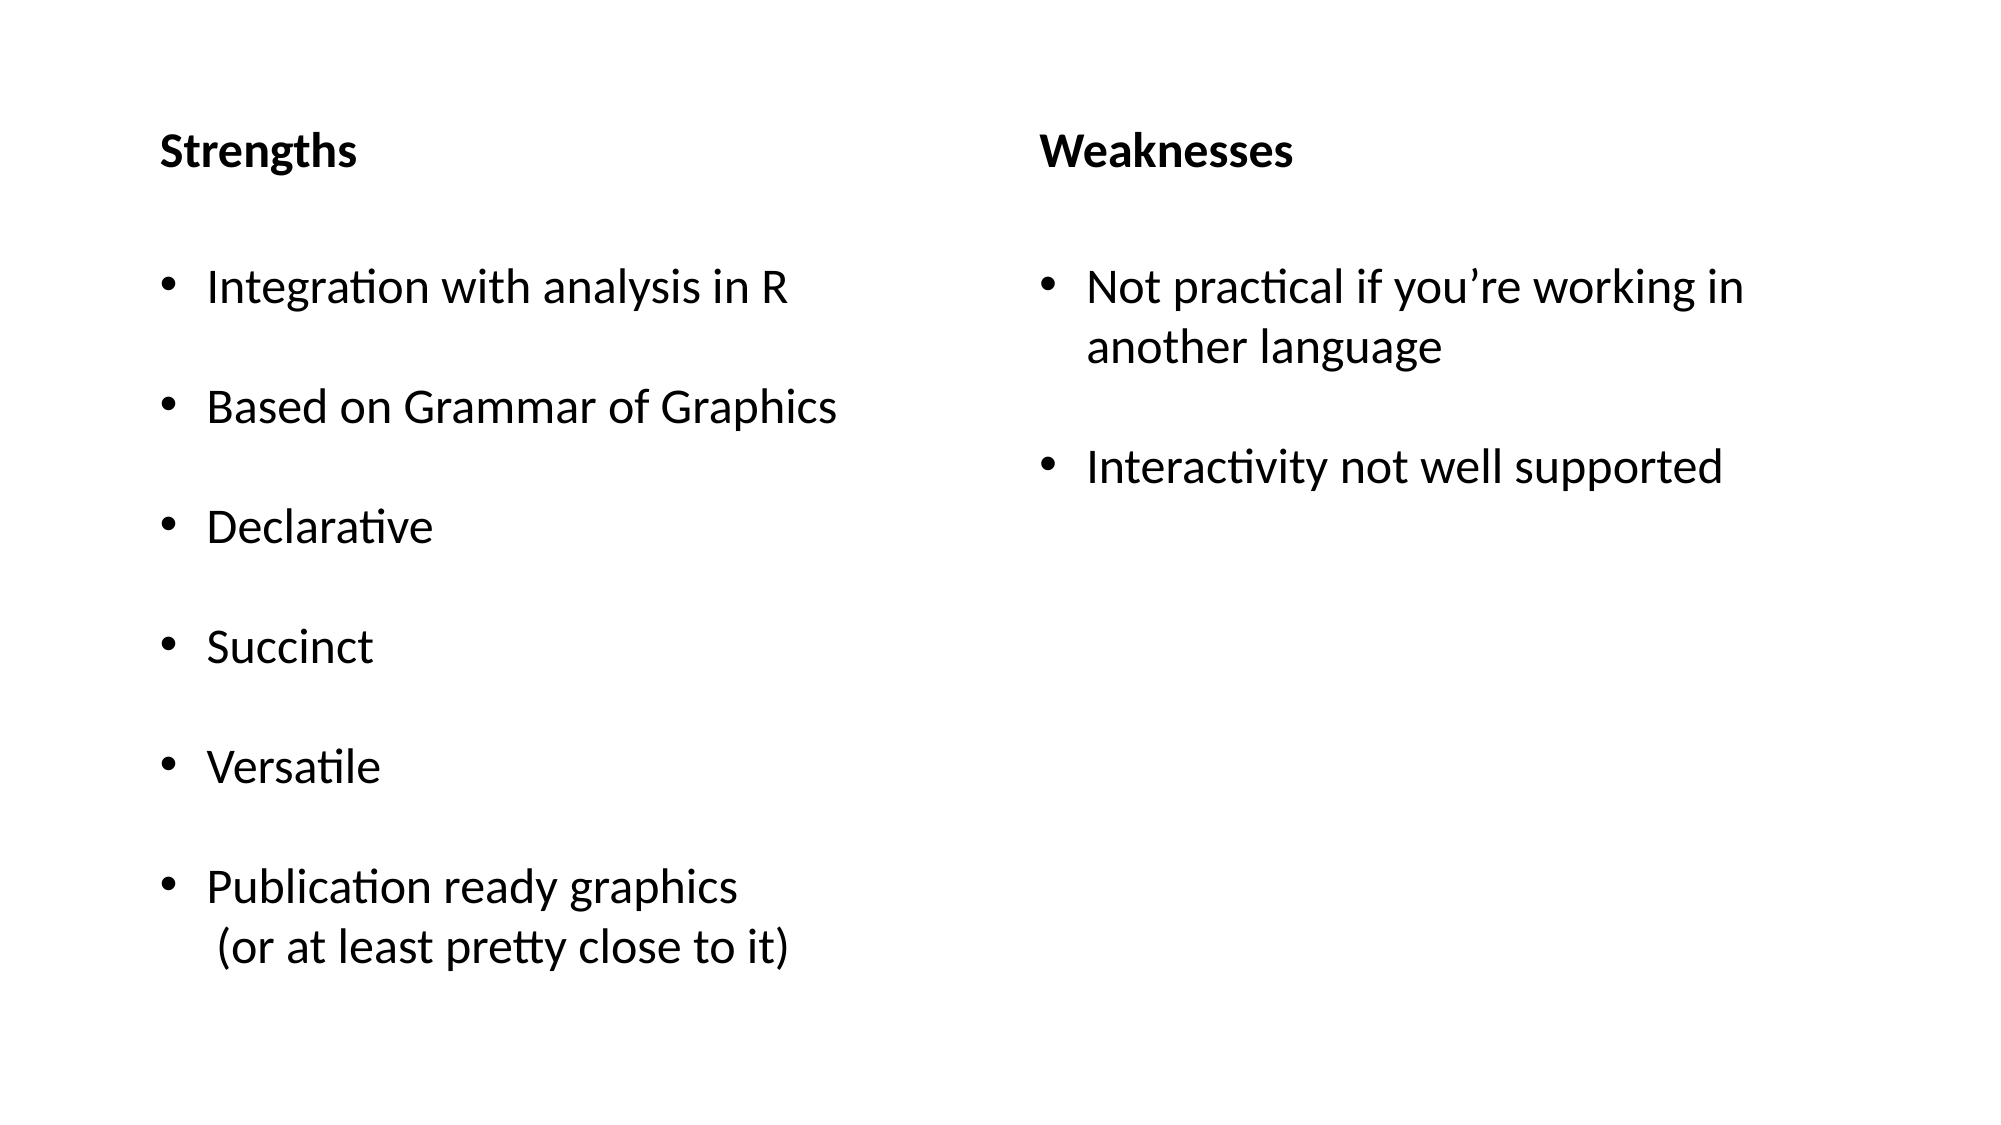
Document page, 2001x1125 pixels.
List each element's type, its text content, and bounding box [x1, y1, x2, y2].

text_box Not practical if you’re working in another language Interactivity not well supported [1024, 246, 1814, 681]
text_box Strengths [145, 110, 935, 186]
text_box Weaknesses [1024, 110, 1957, 186]
text_box Integration with analysis in R Based on Grammar of Graphics Declarative Succinct Versatile Publication ready graphics (or at least pretty close to it) [145, 246, 935, 1125]
